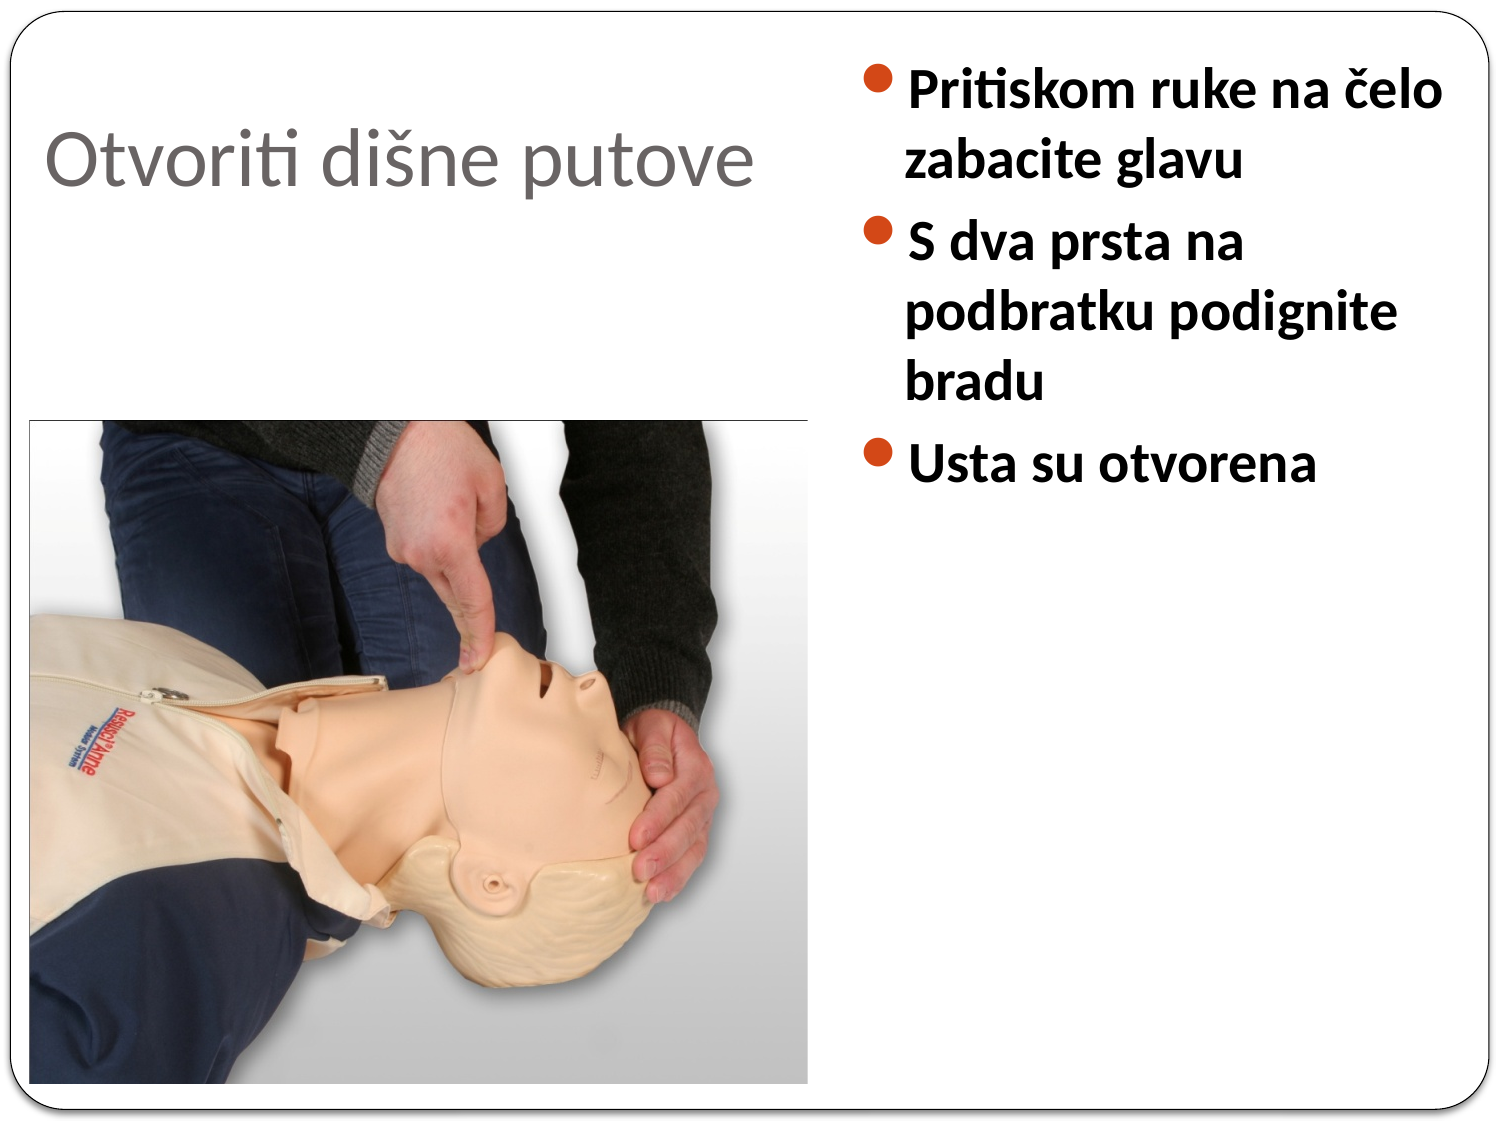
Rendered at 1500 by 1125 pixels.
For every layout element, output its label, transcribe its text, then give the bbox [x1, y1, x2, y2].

title Otvoriti dišne putove [29, 30, 1305, 219]
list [29, 420, 808, 1084]
list Pritiskom ruke na čelo zabacite glavu S dva prsta na podbratku podignite bradu Usta su otvorena [844, 42, 1460, 793]
